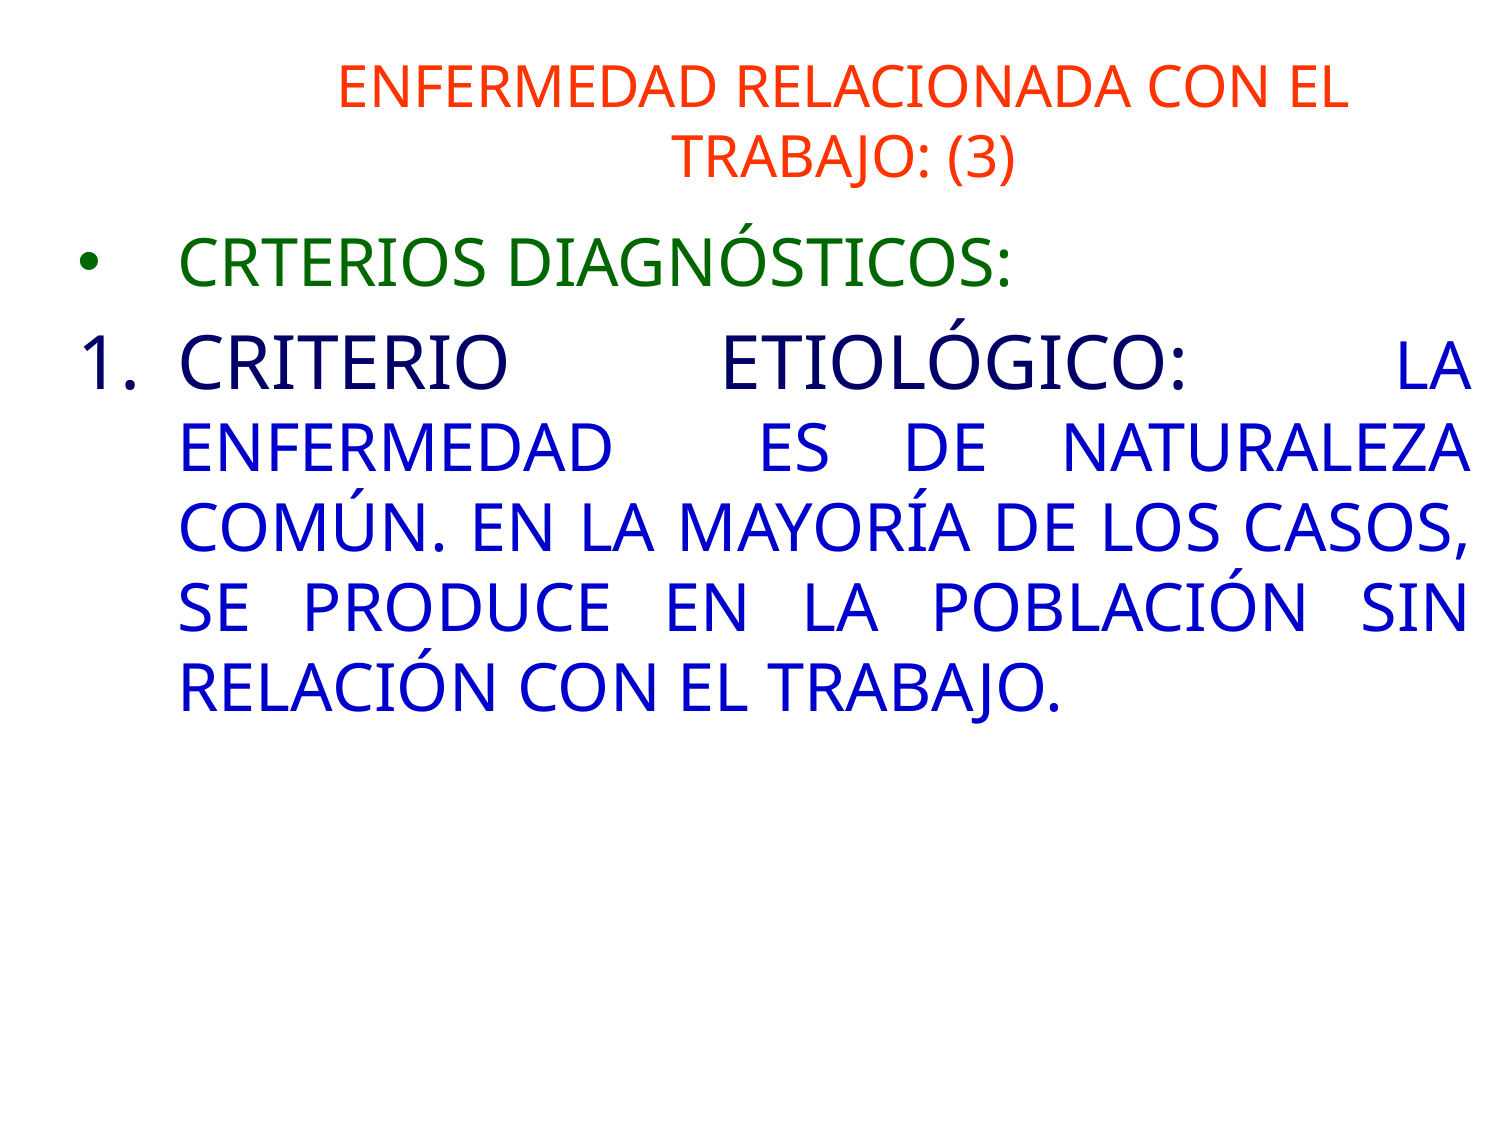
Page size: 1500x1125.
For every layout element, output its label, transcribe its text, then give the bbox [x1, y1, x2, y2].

title ENFERMEDAD RELACIONADA CON EL TRABAJO: (3) [225, 24, 1463, 212]
list CRTERIOS DIAGNÓSTICOS: CRITERIO ETIOLÓGICO: LA ENFERMEDAD ES DE NATURALEZA COMÚN. EN LA MAYORÍA DE LOS CASOS, SE PRODUCE EN LA POBLACIÓN SIN RELACIÓN CON EL TRABAJO. [62, 212, 1488, 988]
